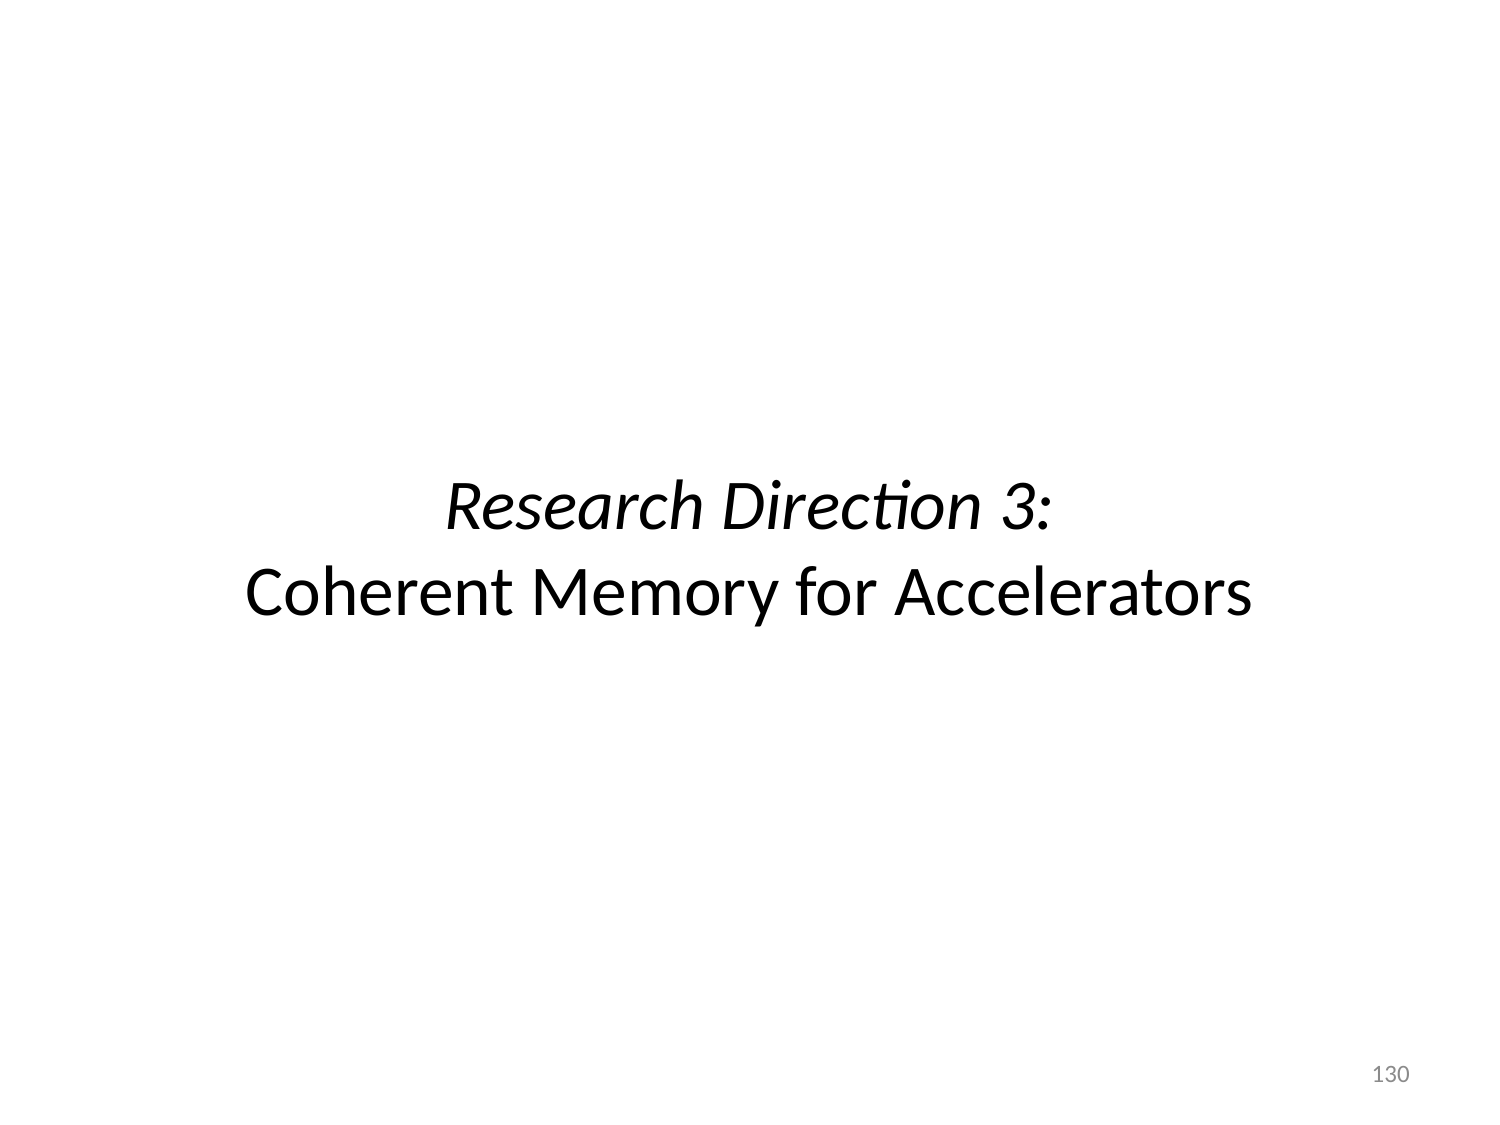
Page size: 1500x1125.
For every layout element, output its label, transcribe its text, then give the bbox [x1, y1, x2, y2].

slide_number 130 [1074, 1042, 1425, 1103]
title Research Direction 3: Coherent Memory for Accelerators [75, 450, 1425, 638]
